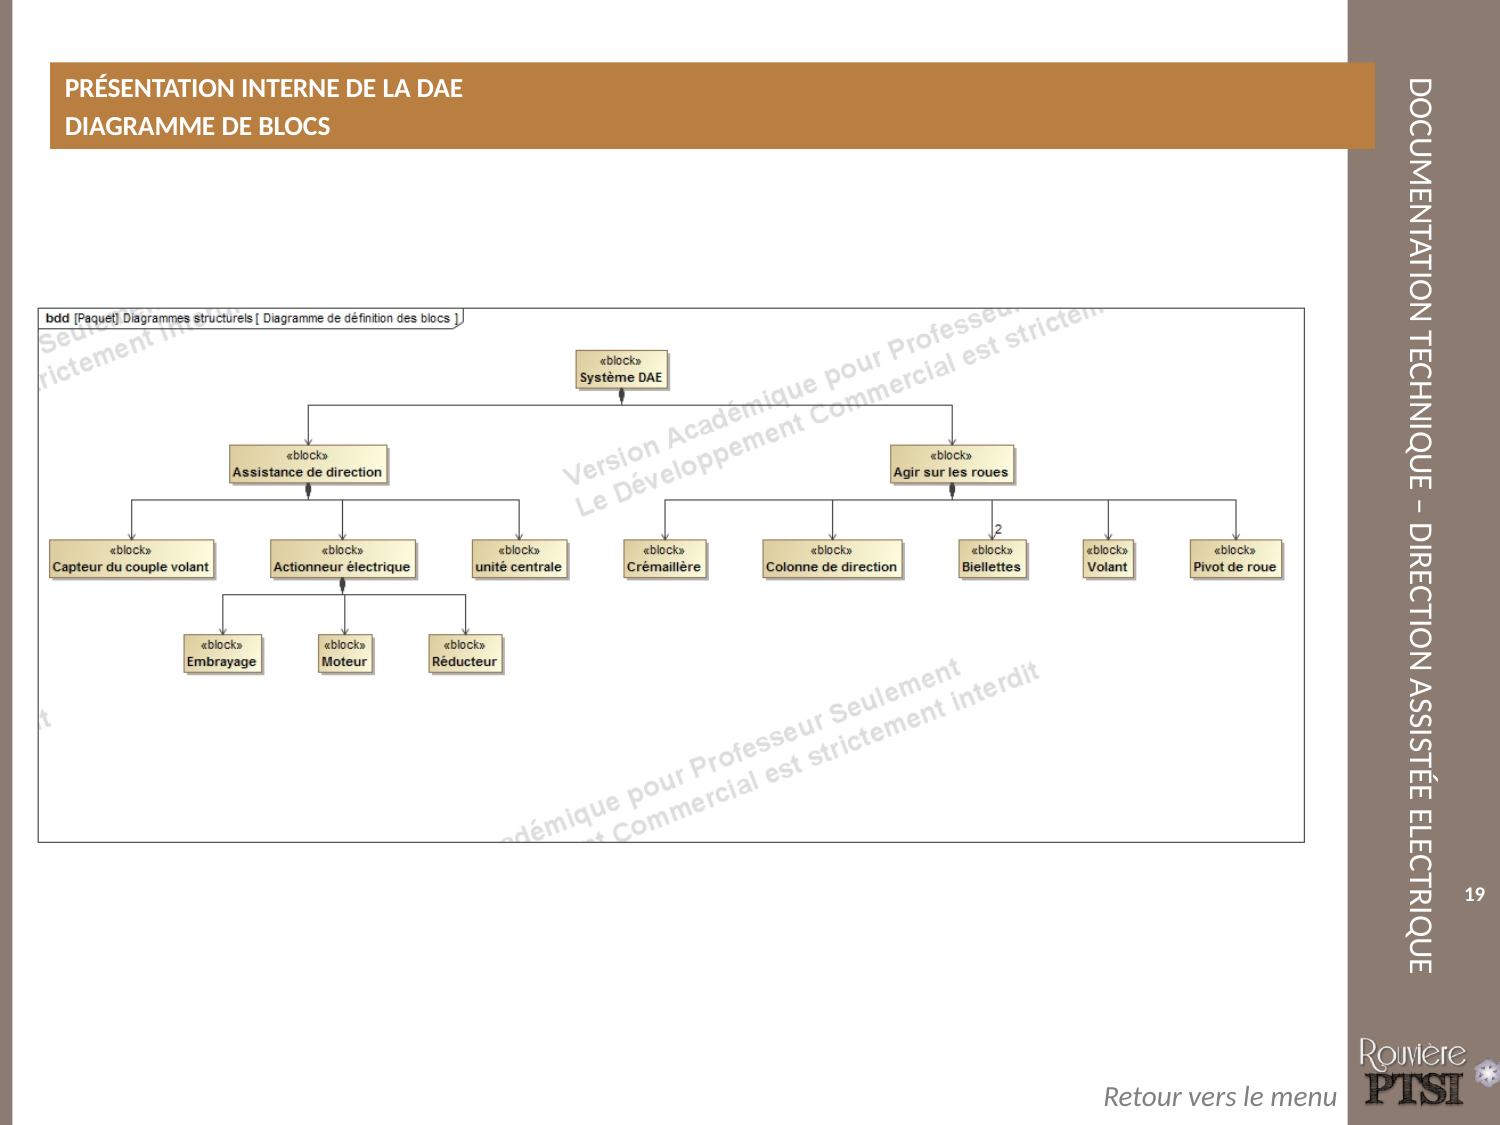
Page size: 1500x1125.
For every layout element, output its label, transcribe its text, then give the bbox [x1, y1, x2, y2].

picture [32, 302, 1321, 859]
text_box Retour vers le menu [17, 1070, 1353, 1121]
slide_number 19 [1340, 869, 1500, 917]
picture [1359, 1037, 1500, 1109]
list Présentation interne de la DAE Diagramme de blocs [50, 62, 1375, 149]
